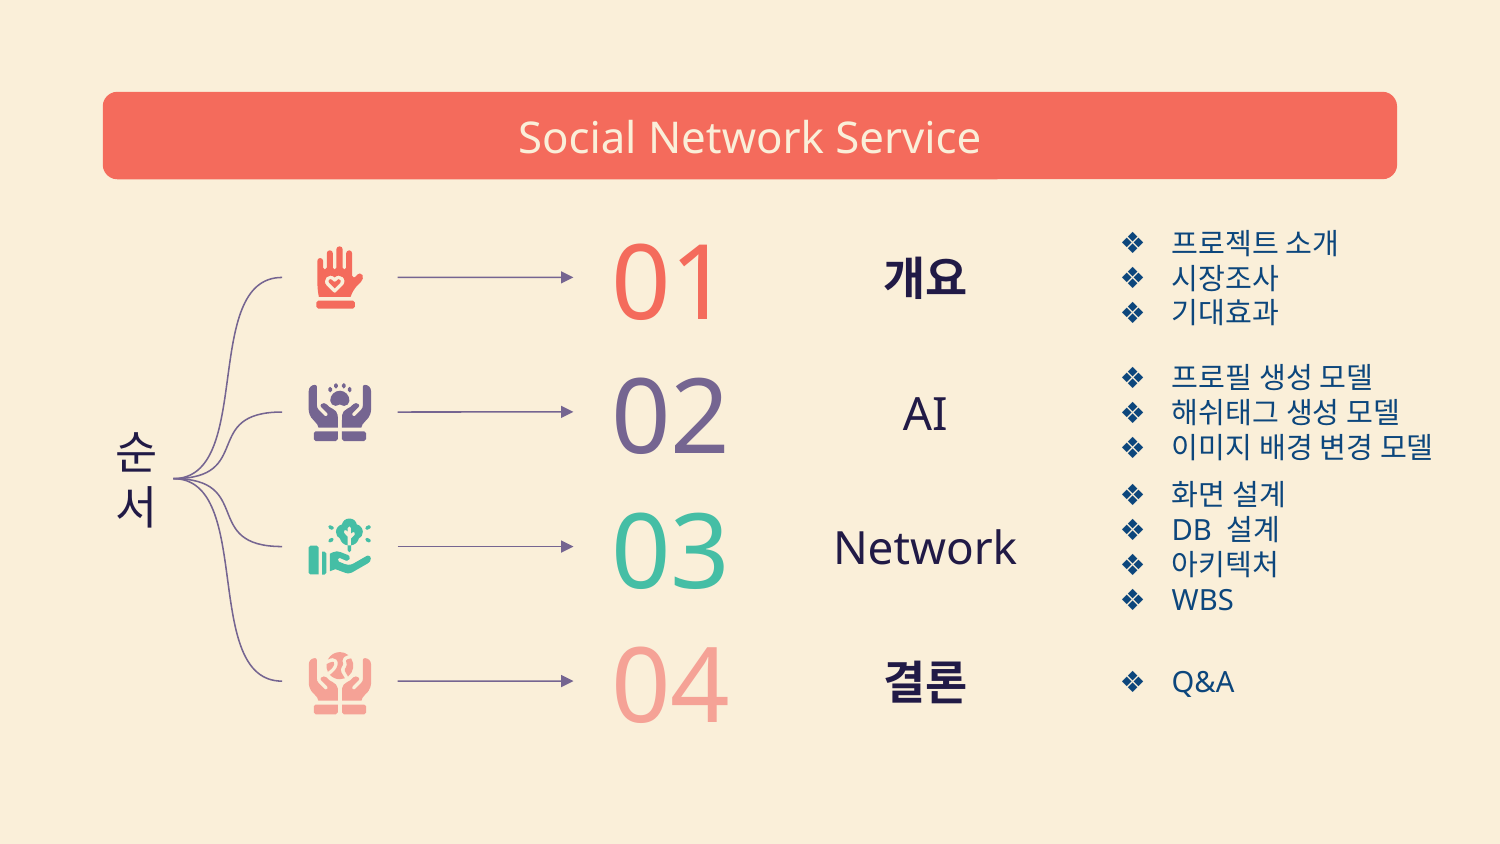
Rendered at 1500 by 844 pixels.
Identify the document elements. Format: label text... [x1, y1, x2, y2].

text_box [316, 246, 364, 309]
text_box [173, 277, 283, 411]
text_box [573, 635, 1332, 727]
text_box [308, 382, 372, 442]
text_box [573, 366, 1500, 458]
text_box 순 서 [99, 427, 166, 531]
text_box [173, 478, 283, 682]
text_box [573, 231, 1438, 323]
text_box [573, 501, 1332, 592]
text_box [308, 518, 372, 575]
text_box [287, 488, 398, 605]
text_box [173, 411, 283, 477]
text_box [287, 354, 398, 470]
title Social Network Service [118, 88, 1382, 183]
text_box [282, 623, 398, 739]
text_box [282, 219, 398, 336]
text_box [308, 651, 372, 715]
